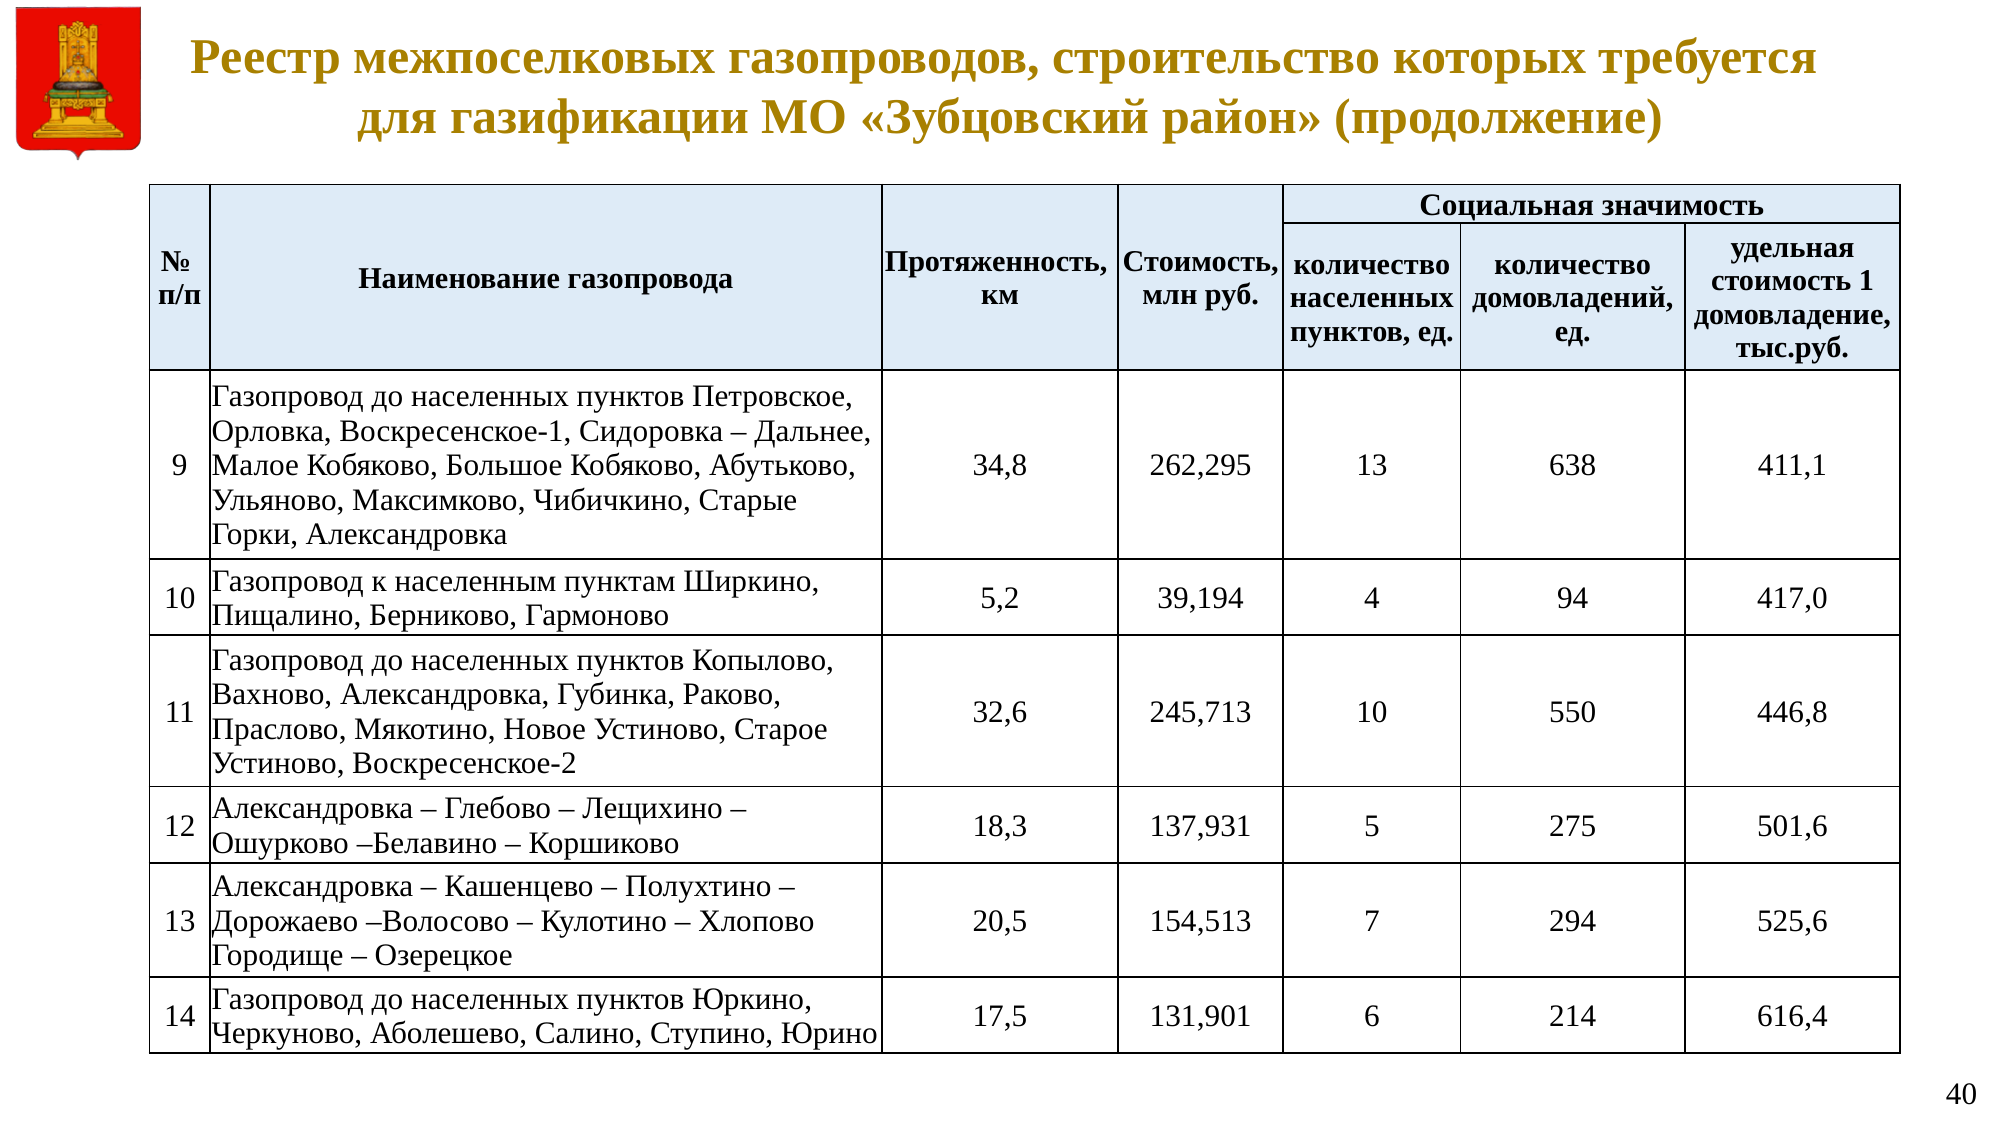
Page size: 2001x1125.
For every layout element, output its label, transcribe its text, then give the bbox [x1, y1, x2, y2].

table_cell Газопровод до населенных пунктов Копылово, Вахново, Александровка, Губинка, Раково, Праслово, Мякотино, Новое Устиново, Старое Устиново, Воскресенское-2 [211, 636, 881, 786]
table_cell 131,901 [1119, 978, 1282, 1052]
table_header № п/п [150, 185, 209, 369]
table_cell 4 [1284, 560, 1460, 634]
slide_number 40 [1585, 1046, 1993, 1125]
table_cell 137,931 [1119, 787, 1282, 862]
table_cell 13 [150, 864, 209, 976]
table_cell 214 [1461, 978, 1684, 1052]
table_cell 34,8 [883, 371, 1117, 558]
table_cell 245,713 [1119, 636, 1282, 786]
table_cell 9 [150, 371, 209, 558]
text_box Реестр межпоселковых газопроводов, строительство которых требуется для газификации МО «Зубцовский район» (продолжение) [150, 16, 1893, 151]
table_cell 94 [1461, 560, 1684, 634]
table_cell 32,6 [883, 636, 1117, 786]
table_cell количество населенных пунктов, ед. [1284, 224, 1460, 369]
table_cell 13 [1284, 371, 1460, 558]
picture [13, 0, 150, 169]
table_cell 11 [150, 636, 209, 786]
table_cell 275 [1461, 787, 1684, 862]
table_header Протяженность, км [883, 185, 1117, 369]
table_cell 7 [1284, 864, 1460, 976]
table_cell 294 [1461, 864, 1684, 976]
table_cell 417,0 [1686, 560, 1899, 634]
table_cell 501,6 [1686, 787, 1899, 862]
table_header Социальная значимость [1284, 185, 1899, 222]
table_cell Газопровод до населенных пунктов Юркино, Черкуново, Аболешево, Салино, Ступино, Юрино [211, 978, 881, 1052]
table_cell 525,6 [1686, 864, 1899, 976]
table_cell удельная стоимость 1 домовладение, тыс.руб. [1686, 224, 1899, 369]
table_cell Александровка – Кашенцево – Полухтино – Дорожаево –Волосово – Кулотино – Хлопово Городище – Озерецкое [211, 864, 881, 976]
table_cell 262,295 [1119, 371, 1282, 558]
table_cell 154,513 [1119, 864, 1282, 976]
table_cell 5,2 [883, 560, 1117, 634]
table_cell 20,5 [883, 864, 1117, 976]
table_header Наименование газопровода [211, 185, 881, 369]
table_cell 10 [150, 560, 209, 634]
table_cell 550 [1461, 636, 1684, 786]
table_cell 5 [1284, 787, 1460, 862]
table_cell Александровка – Глебово – Лещихино – Ошурково –Белавино – Коршиково [211, 787, 881, 862]
table_cell 6 [1284, 978, 1460, 1052]
table_cell 17,5 [883, 978, 1117, 1052]
table_cell количество домовладений, ед. [1461, 224, 1684, 369]
table_cell Газопровод к населенным пунктам Ширкино, Пищалино, Берниково, Гармоново [211, 560, 881, 634]
table_cell 18,3 [883, 787, 1117, 862]
table_header Стоимость, млн руб. [1119, 185, 1282, 369]
table_cell 411,1 [1686, 371, 1899, 558]
table_cell 39,194 [1119, 560, 1282, 634]
table_cell 616,4 [1686, 978, 1899, 1052]
table_cell 446,8 [1686, 636, 1899, 786]
table_cell 12 [150, 787, 209, 862]
table_cell 10 [1284, 636, 1460, 786]
table_cell 638 [1461, 371, 1684, 558]
table_cell Газопровод до населенных пунктов Петровское, Орловка, Воскресенское-1, Сидоровка – Дальнее, Малое Кобяково, Большое Кобяково, Абутьково, Ульяново, Максимково, Чибичкино, Старые Горки, Александровка [211, 371, 881, 558]
table_cell 14 [150, 978, 209, 1052]
